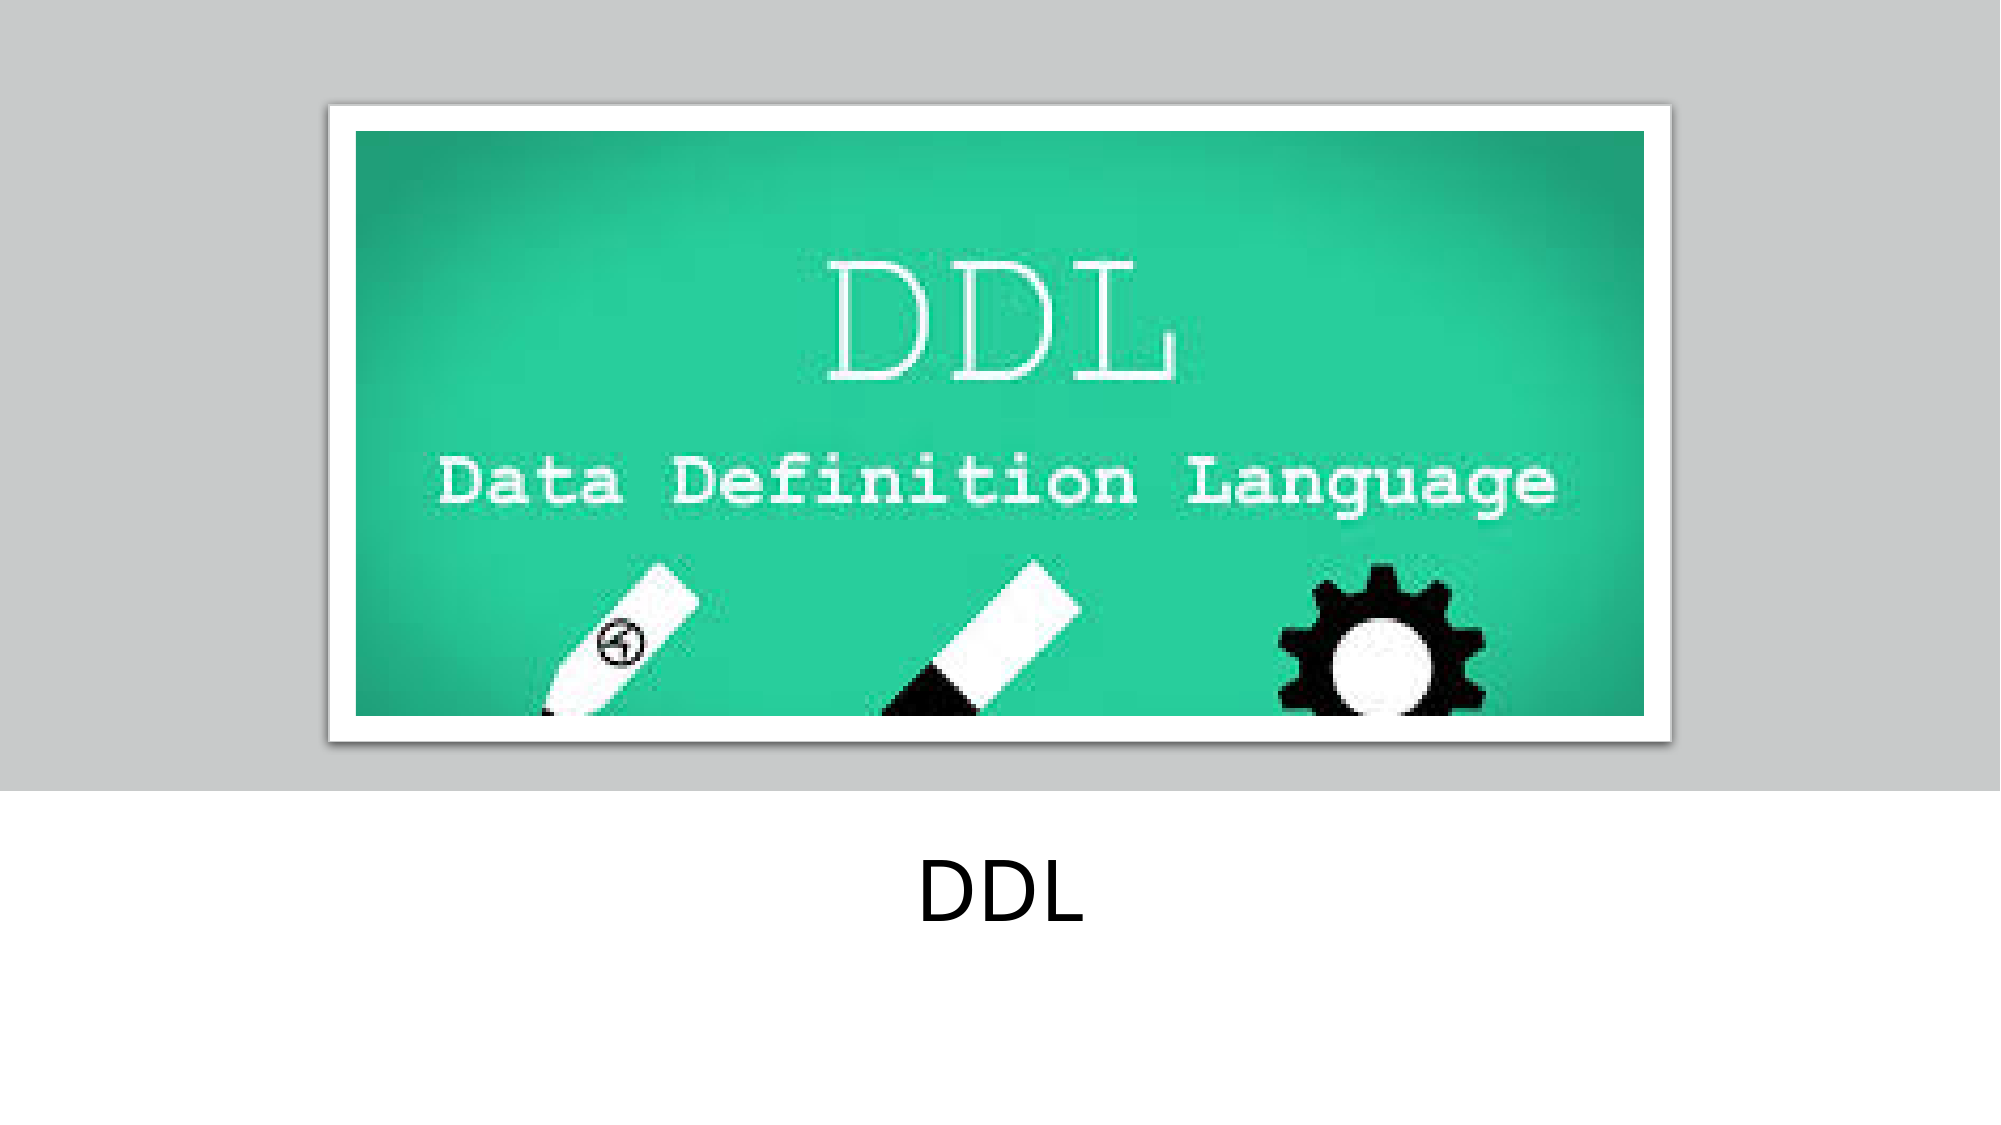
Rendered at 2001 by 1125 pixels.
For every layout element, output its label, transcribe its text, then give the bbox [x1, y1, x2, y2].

text_box [0, 0, 2000, 792]
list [355, 131, 1645, 716]
title DDL [105, 838, 1895, 949]
text_box [328, 104, 1672, 743]
